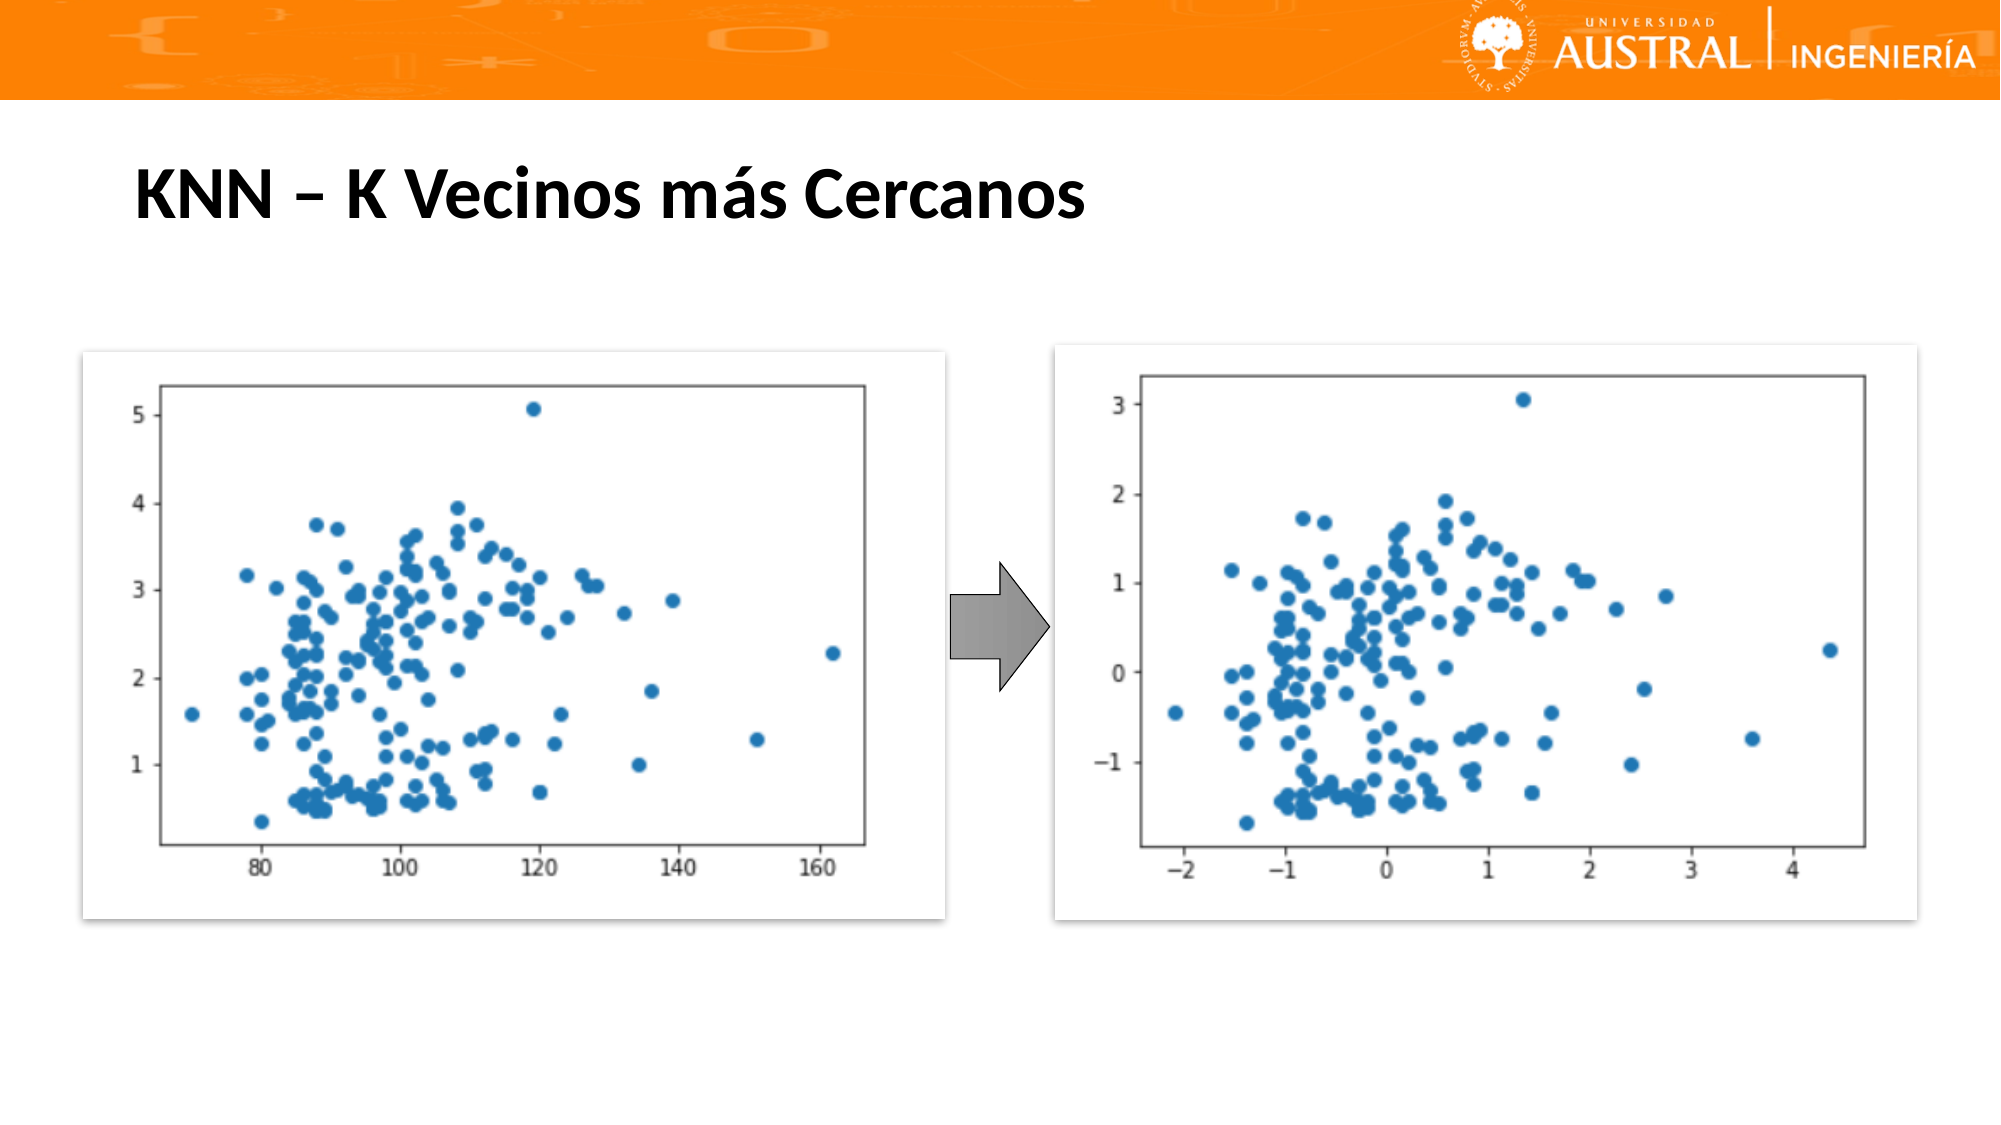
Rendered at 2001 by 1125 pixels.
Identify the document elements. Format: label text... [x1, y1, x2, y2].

text_box [949, 560, 1051, 693]
picture [97, 366, 931, 905]
text_box KNN – K Vecinos más Cercanos [120, 136, 1102, 242]
picture [1069, 359, 1903, 905]
picture [0, 0, 2000, 101]
